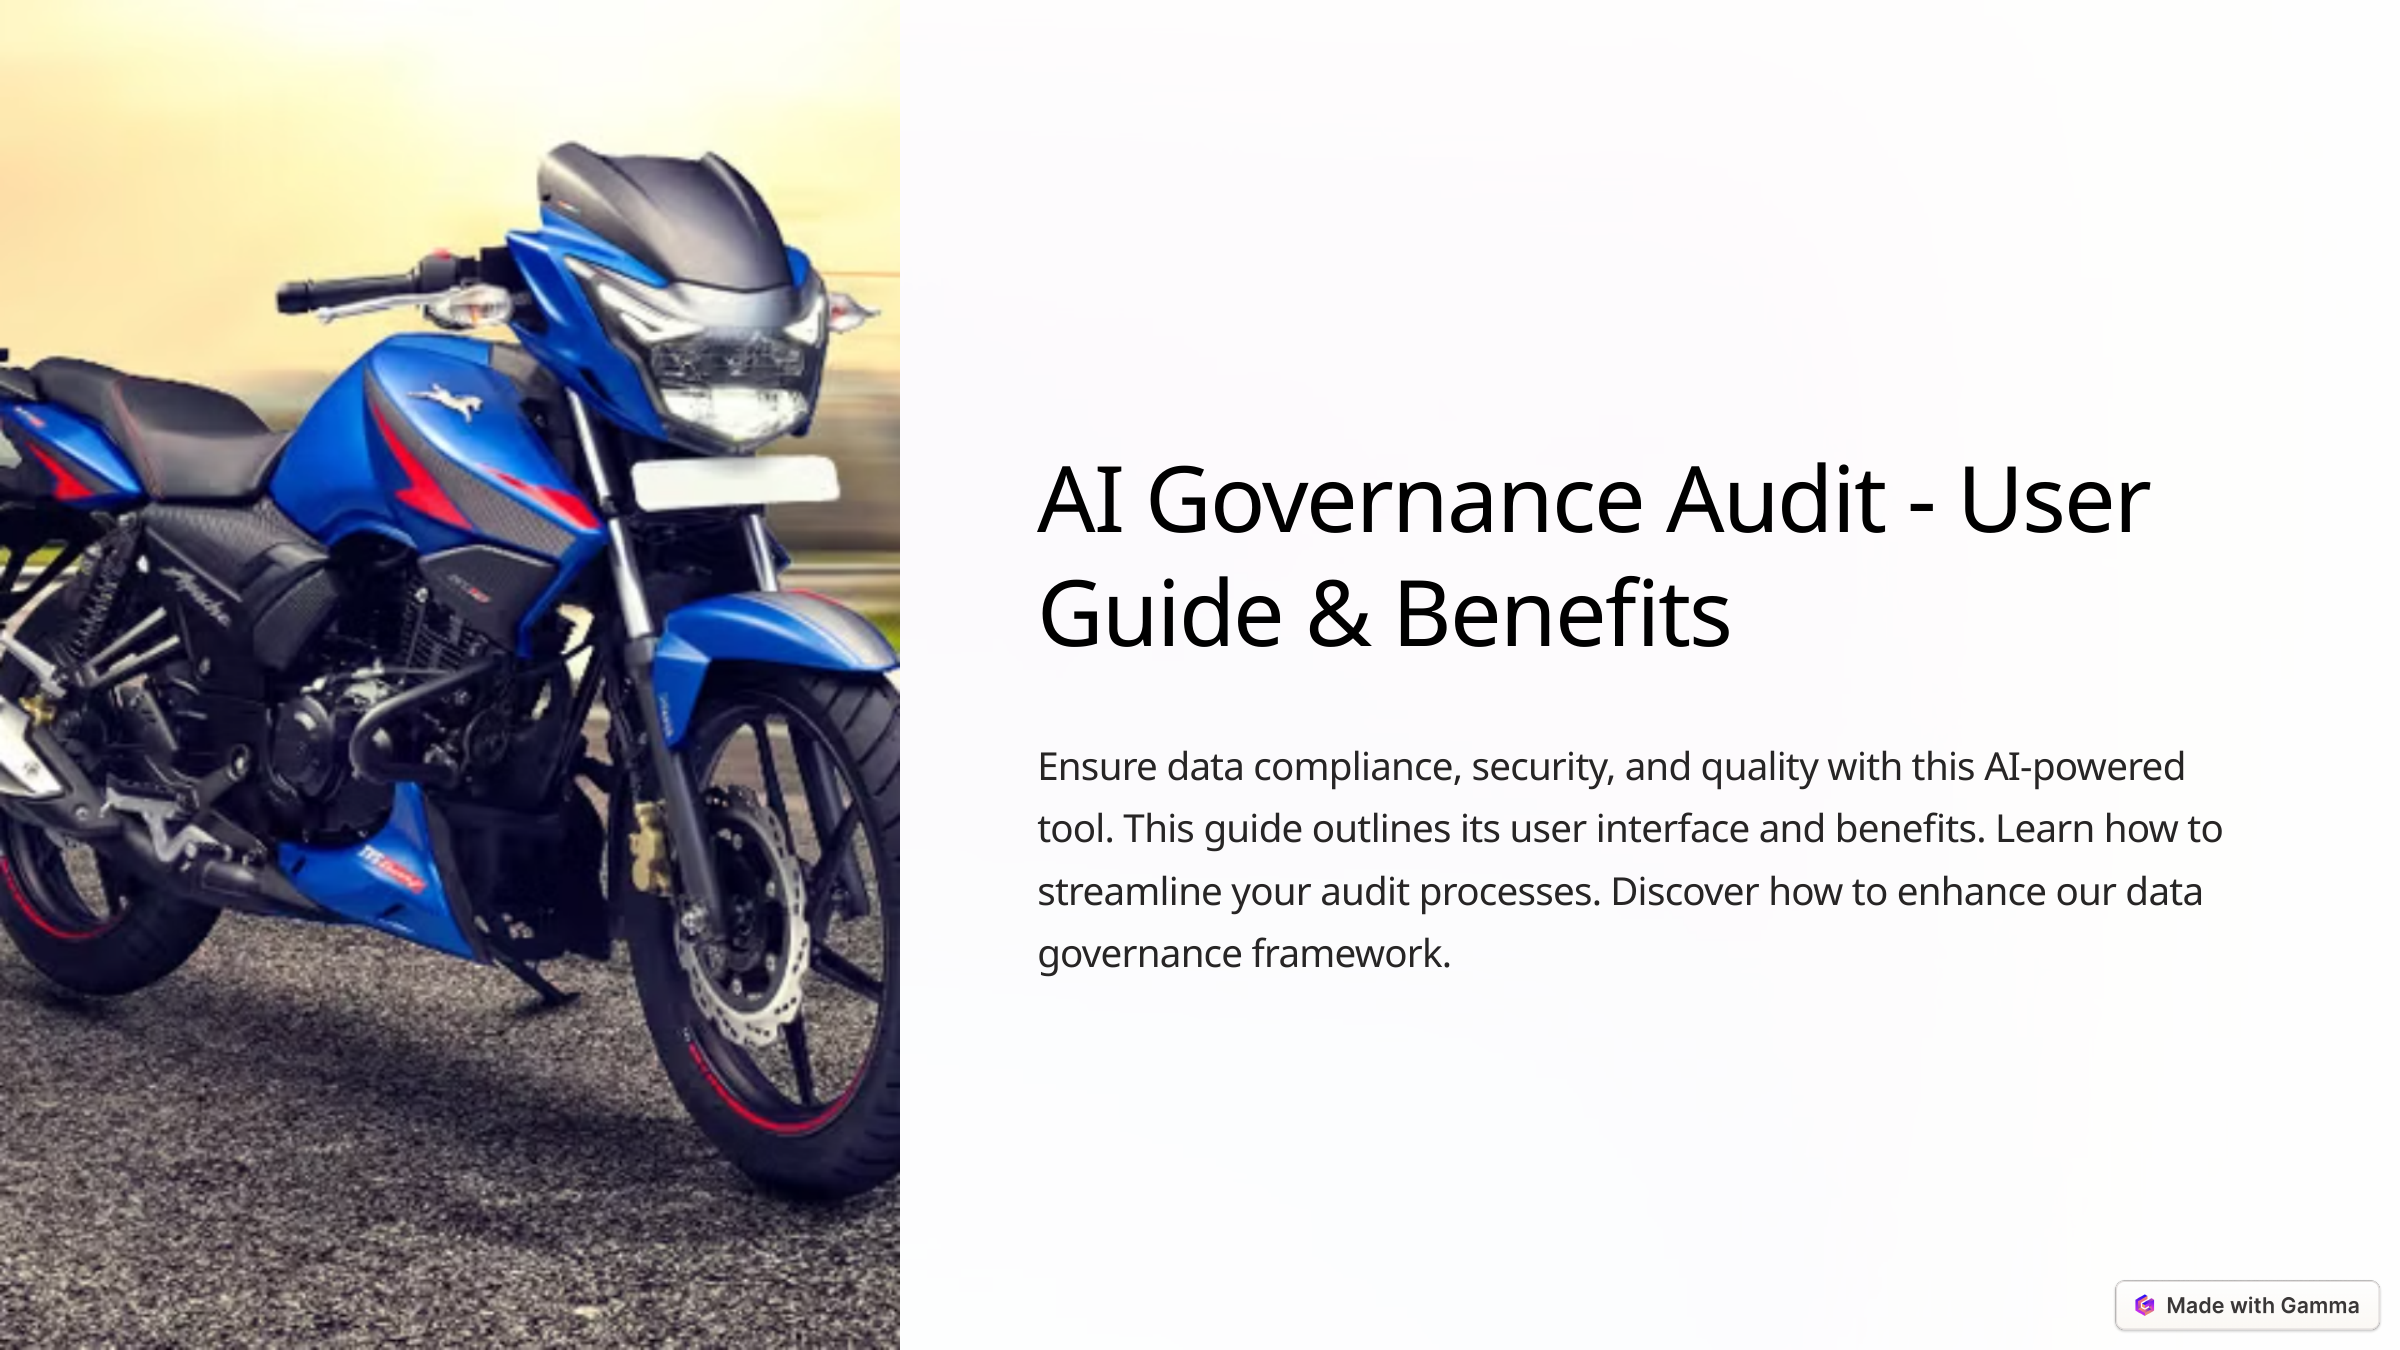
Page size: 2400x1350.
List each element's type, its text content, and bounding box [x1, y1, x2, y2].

text_box Ensure data compliance, security, and quality with this AI-powered tool. This guide outlines its user interface and benefits. Learn how to streamline your audit processes. Discover how to enhance our data governance framework. [1037, 725, 2263, 915]
picture [2106, 1271, 2389, 1339]
text_box AI Governance Audit - User Guide & Benefits [1037, 435, 2263, 667]
picture [0, 0, 900, 1350]
